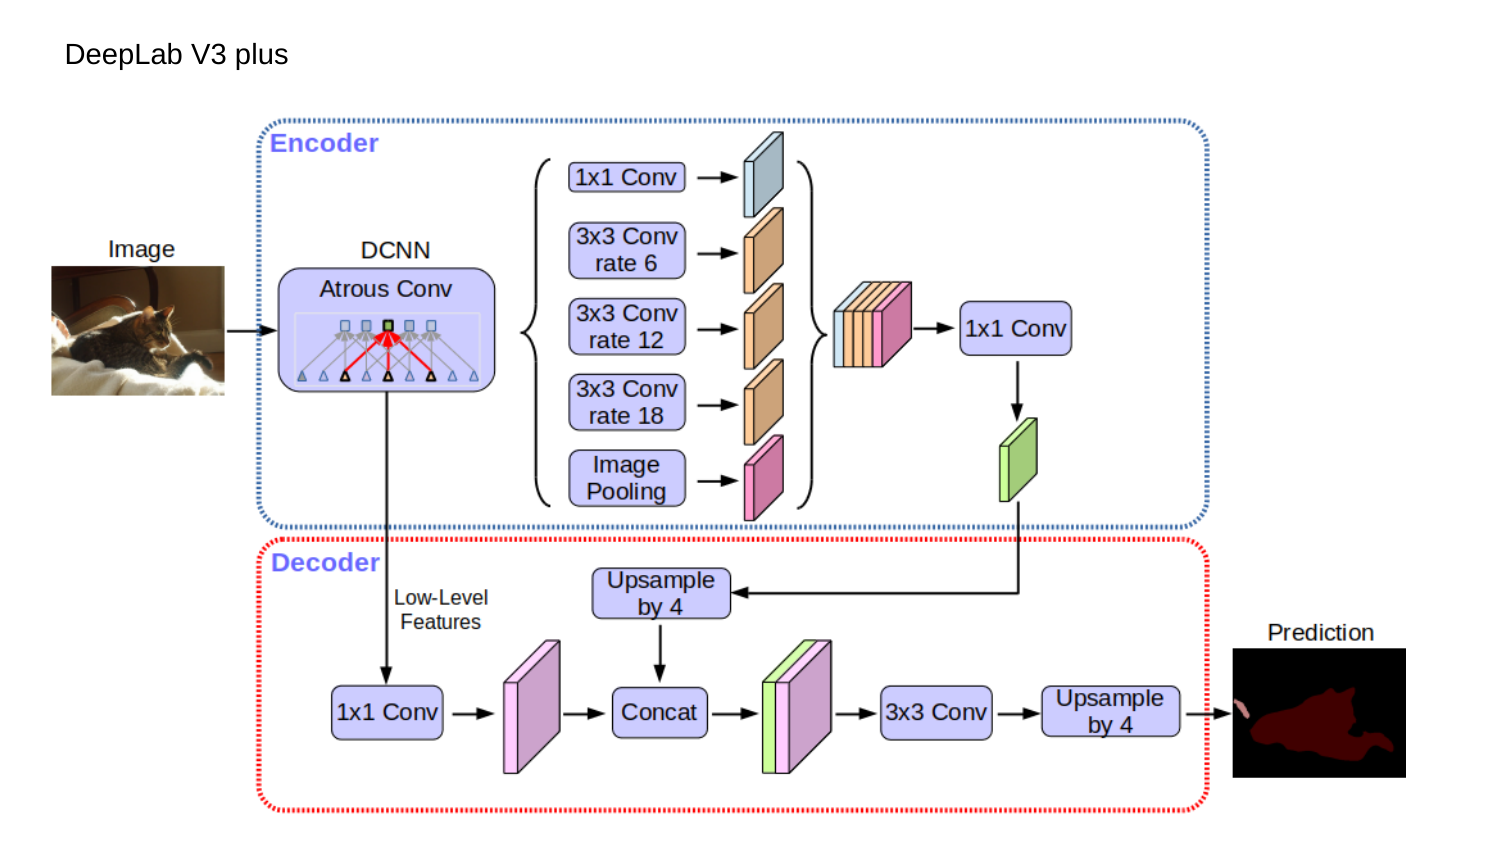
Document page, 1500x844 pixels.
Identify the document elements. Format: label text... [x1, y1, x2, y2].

text_box DeepLab V3 plus [49, 20, 843, 86]
picture [49, 110, 1407, 819]
